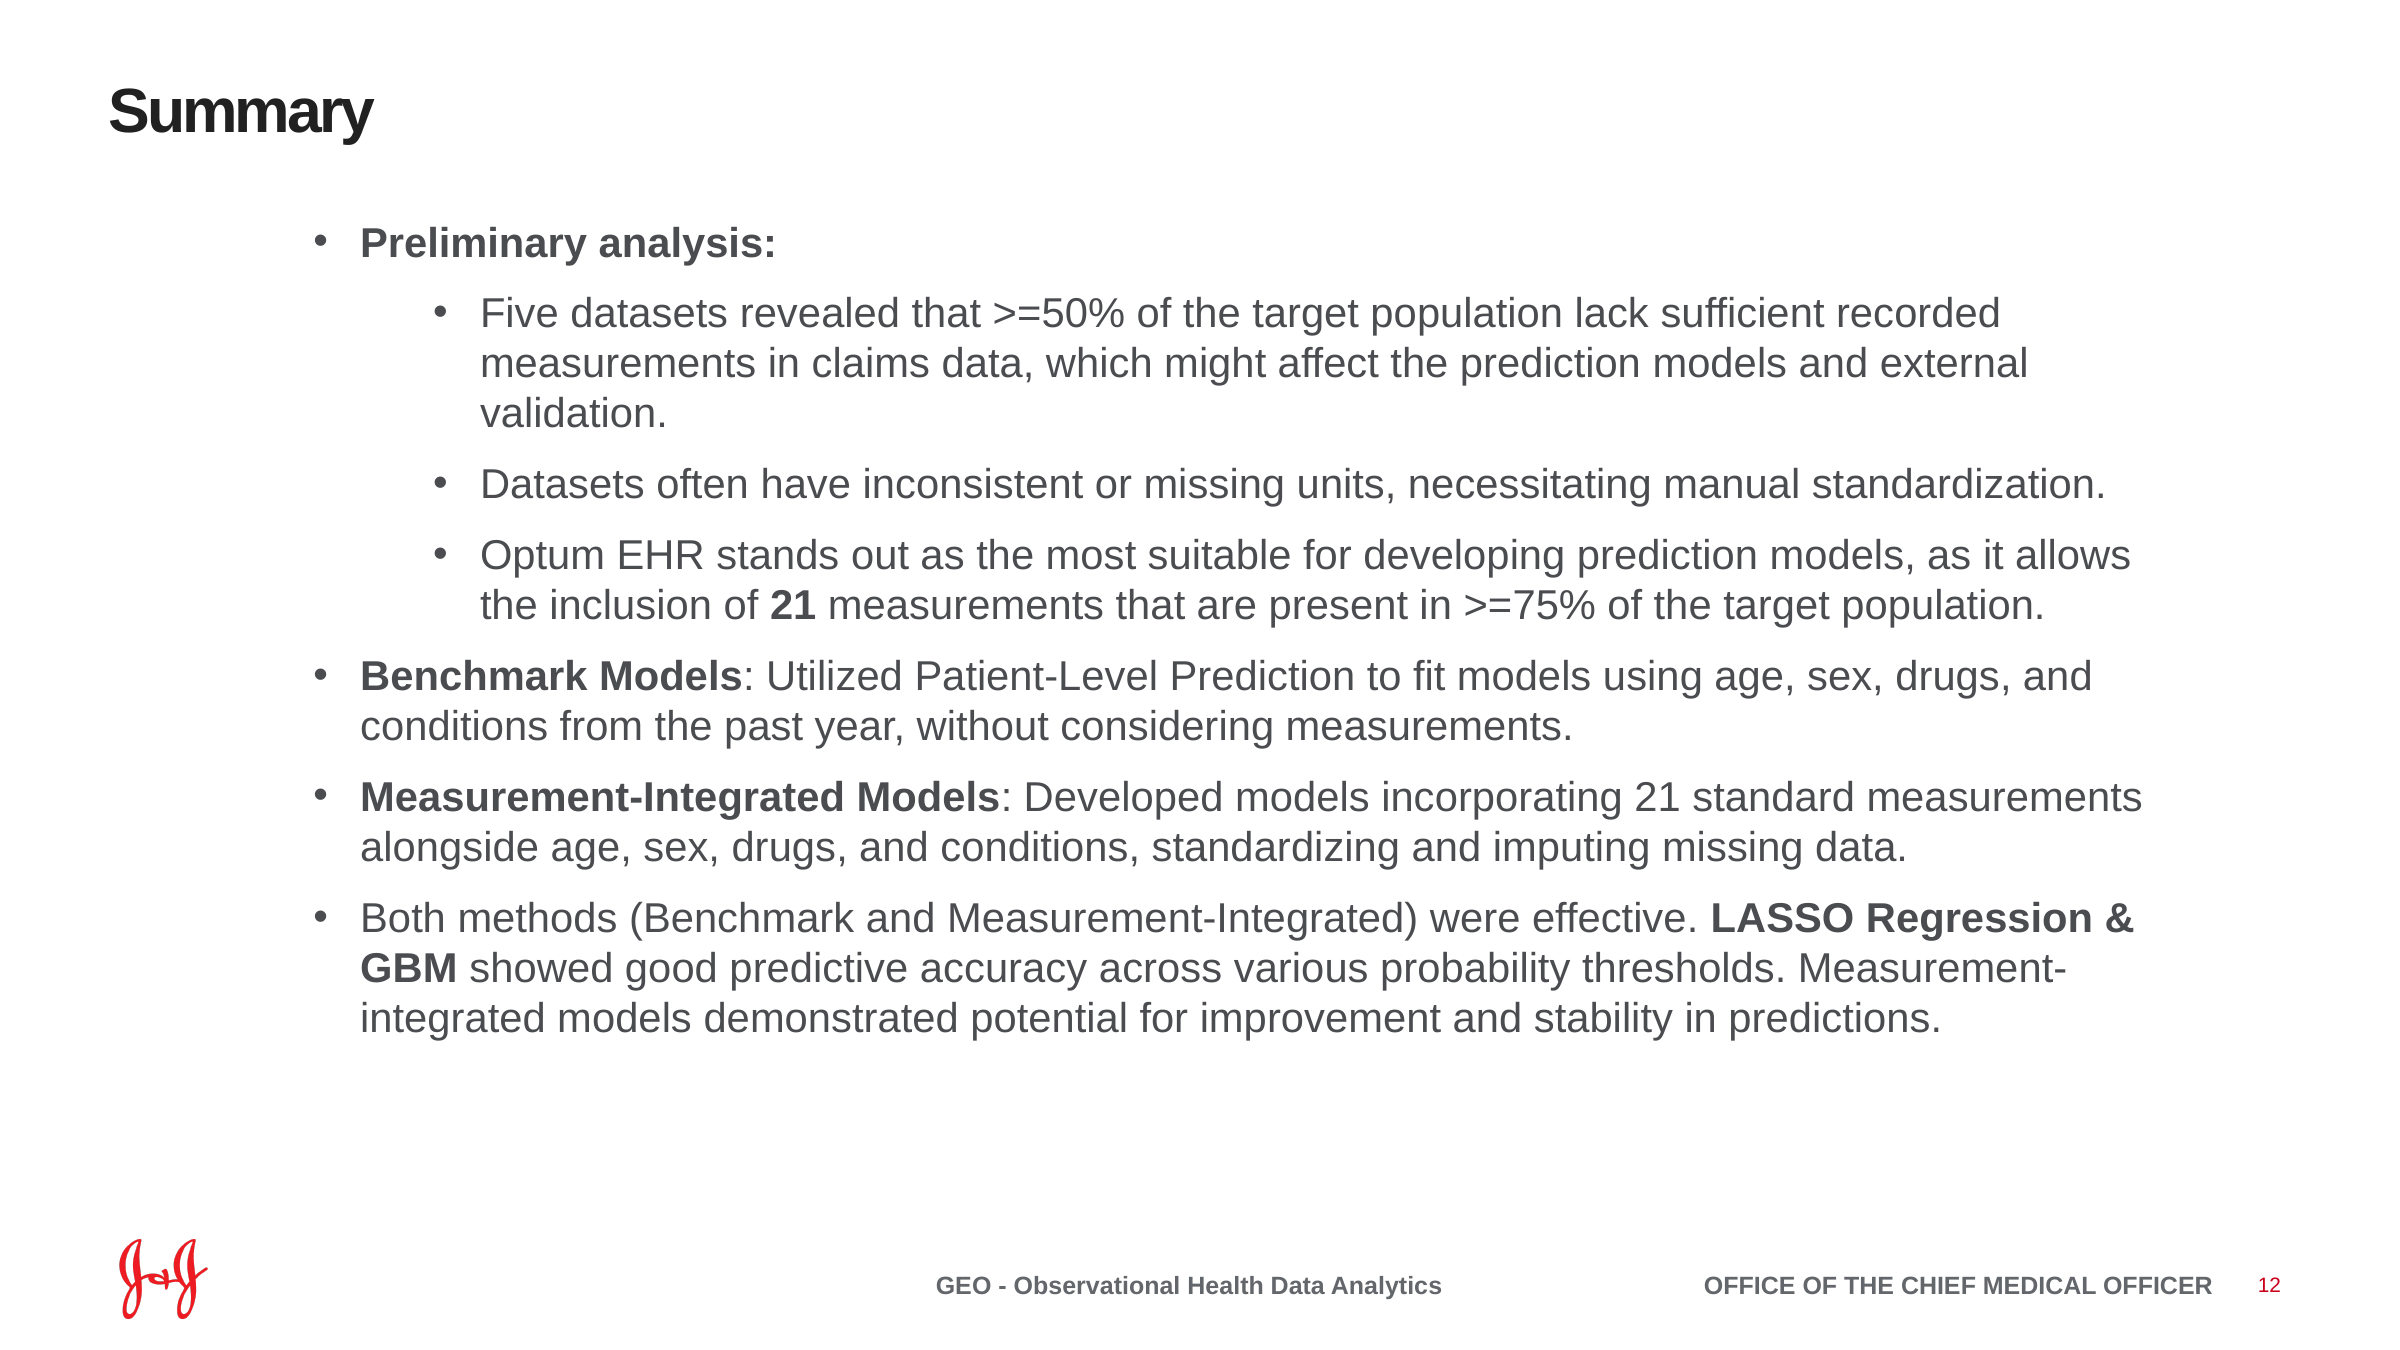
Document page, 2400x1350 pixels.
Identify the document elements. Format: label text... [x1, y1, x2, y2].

title Summary [108, 69, 2366, 147]
text_box Preliminary analysis: Five datasets revealed that >=50% of the target population lack sufficient recorded measurements in claims data, which might affect the prediction models and external validation. Datasets often have inconsistent or missing units, necessitating manual standardization. Optum EHR stands out as the most suitable for developing prediction models, as it allows the inclusion of 21 measurements that are present in >=75% of the target population. Benchmark Models: Utilized Patient-Level Prediction to fit models using age, sex, drugs, and conditions from the past year, without considering measurements. Measurement-Integrated Models: Developed models incorporating 21 standard measurements alongside age, sex, drugs, and conditions, standardizing and imputing missing data. Both methods (Benchmark and Measurement-Integrated) were effective. LASSO Regression & GBM showed good predictive accuracy across various probability thresholds. Measurement-integrated models demonstrated potential for improvement and stability in predictions. [298, 207, 2176, 1105]
text_box GEO - Observational Health Data Analytics [893, 1251, 1486, 1318]
slide_number 12 [2191, 1251, 2281, 1318]
